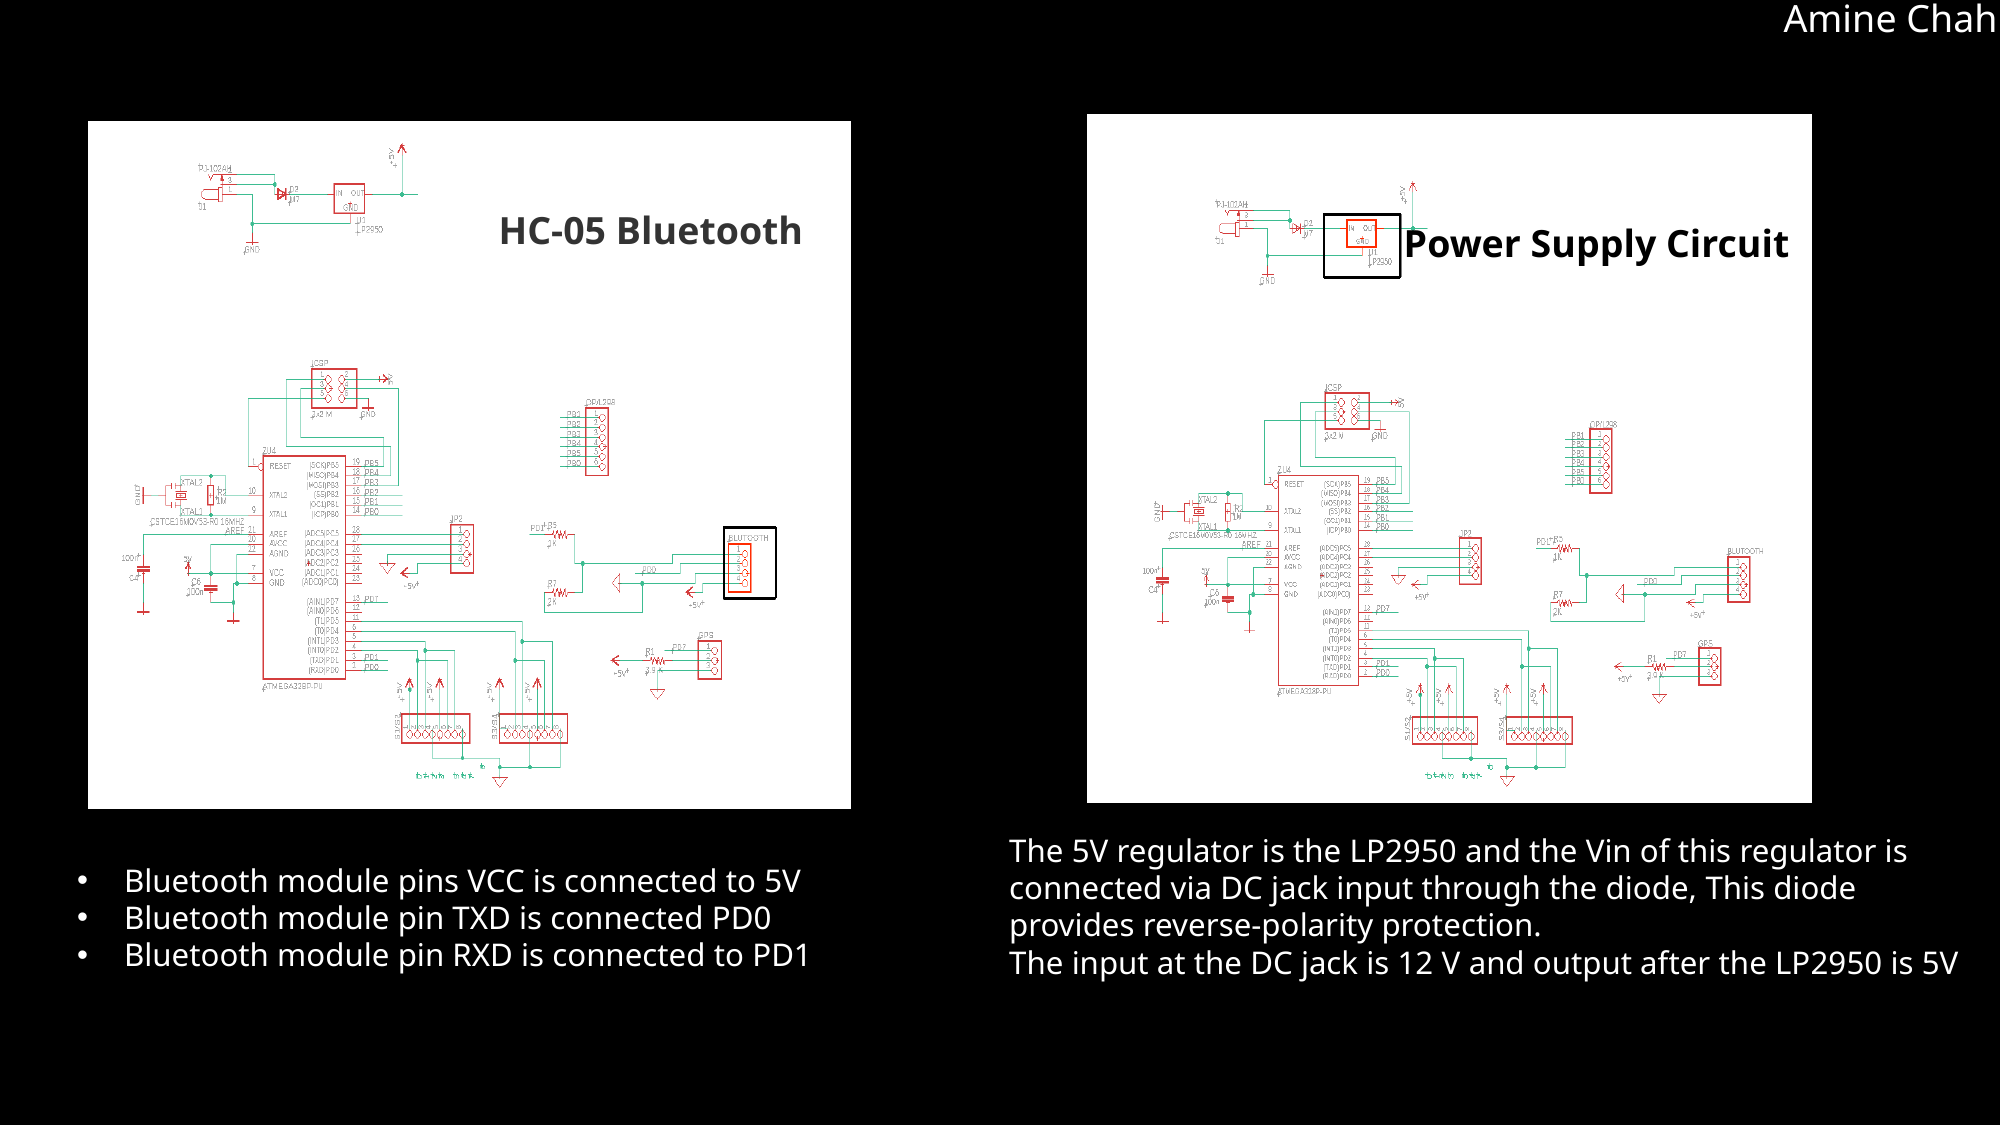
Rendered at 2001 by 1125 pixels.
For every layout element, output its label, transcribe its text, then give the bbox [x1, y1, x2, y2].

text_box Amine Chahli [1768, 0, 2000, 48]
picture [1087, 114, 1812, 804]
picture [88, 121, 851, 809]
text_box The 5V regulator is the LP2950 and the Vin of this regulator is connected via DC jack input through the diode, This diode provides reverse-polarity protection. The input at the DC jack is 12 V and output after the LP2950 is 5V [994, 823, 1995, 1026]
text_box Bluetooth module pins VCC is connected to 5V Bluetooth module pin TXD is connected PD0 Bluetooth module pin RXD is connected to PD1 [62, 853, 959, 981]
